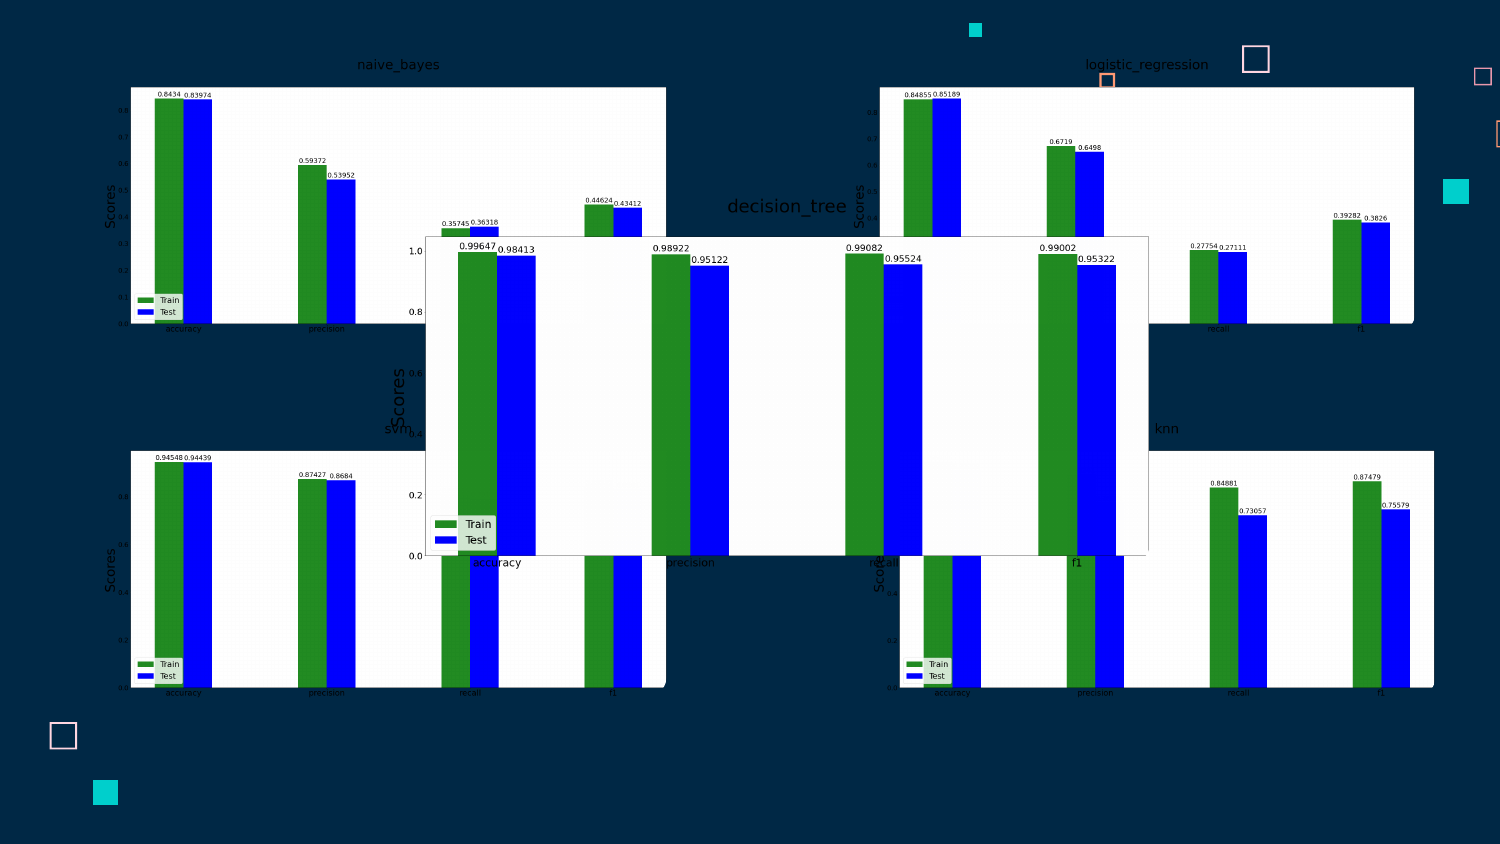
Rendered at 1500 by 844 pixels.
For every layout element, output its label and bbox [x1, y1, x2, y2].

picture [102, 57, 1437, 700]
